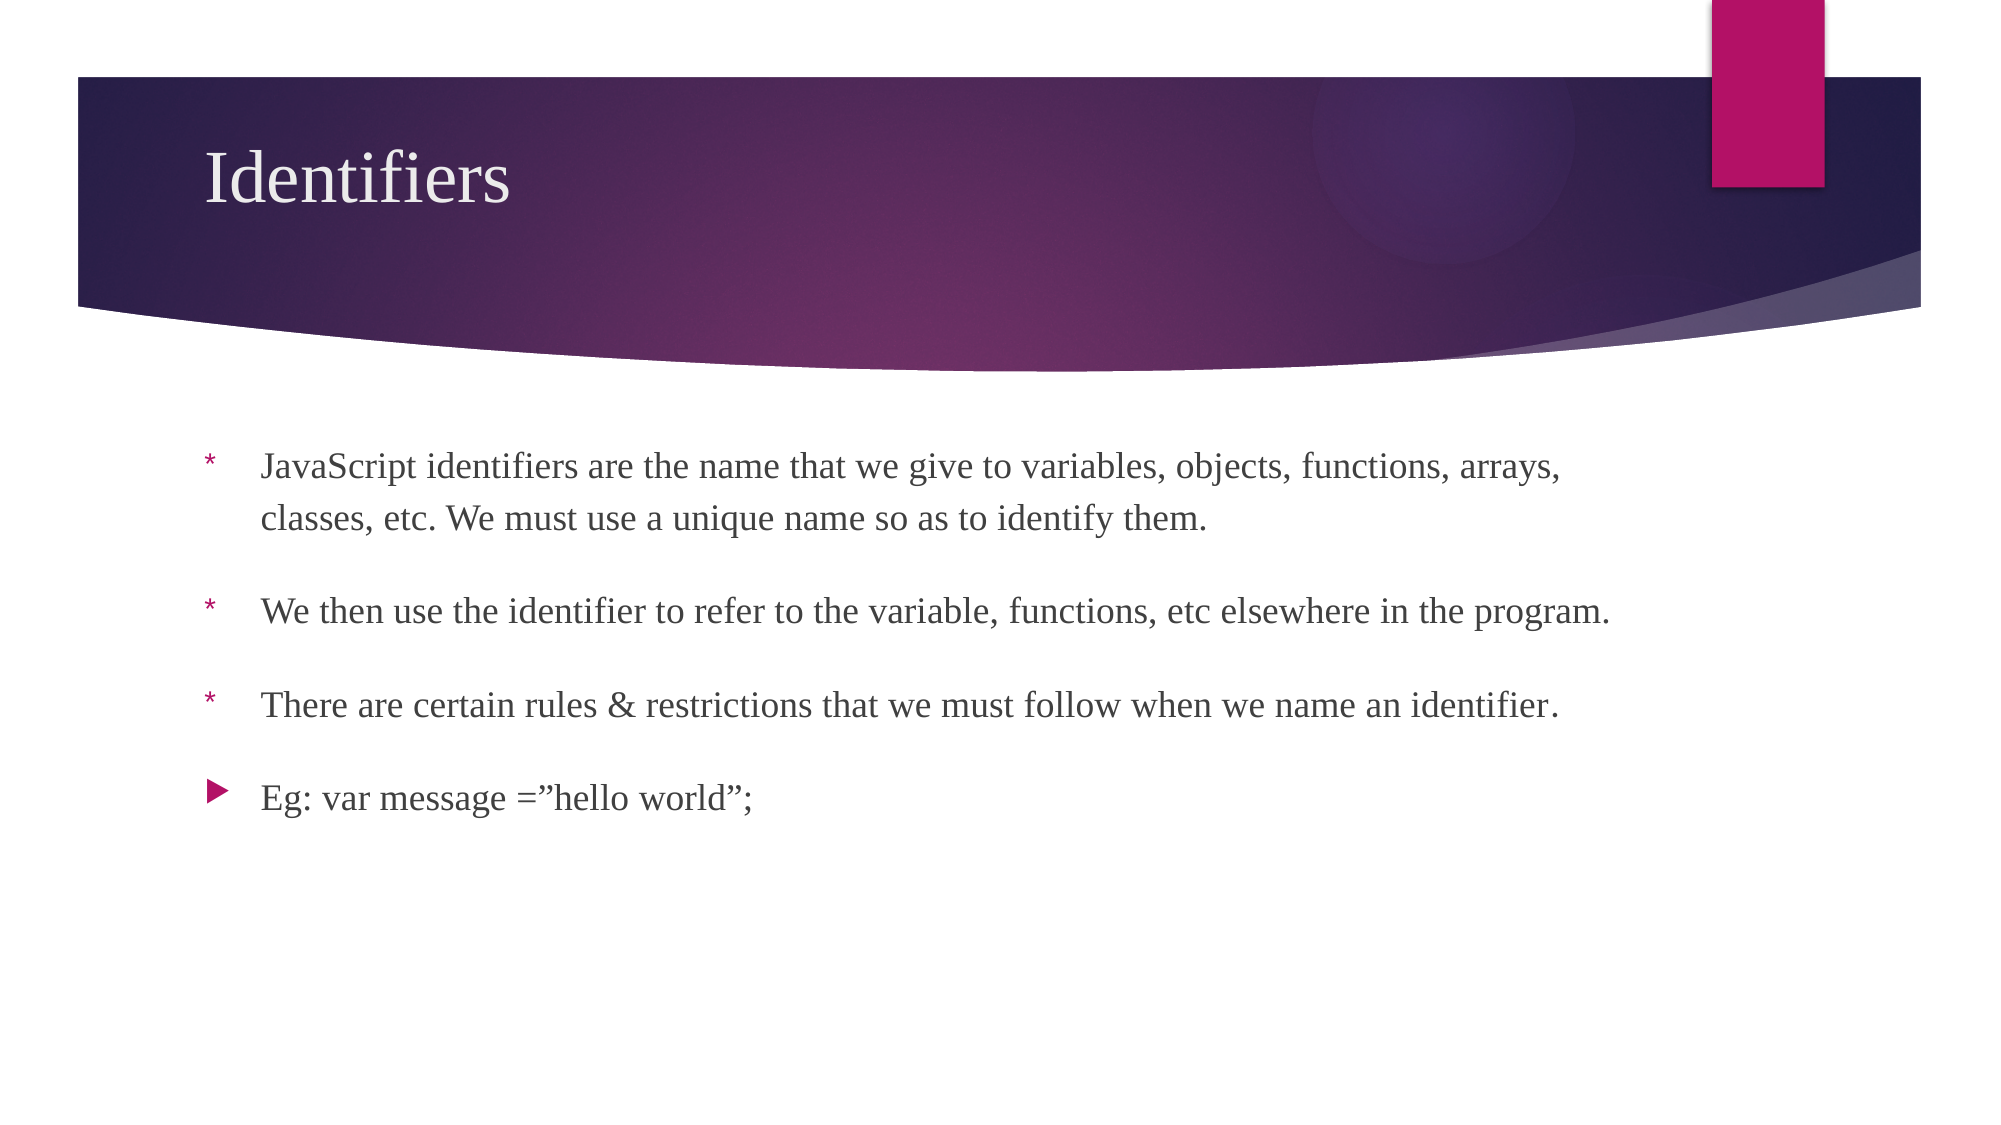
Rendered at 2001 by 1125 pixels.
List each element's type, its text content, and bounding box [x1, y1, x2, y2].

list JavaScript identifiers are the name that we give to variables, objects, functions, arrays, classes, etc. We must use a unique name so as to identify them. We then use the identifier to refer to the variable, functions, etc elsewhere in the program. There are certain rules & restrictions that we must follow when we name an identifier. Eg: var message =”hello world”; [189, 427, 1638, 988]
title Identifiers [189, 159, 1627, 276]
